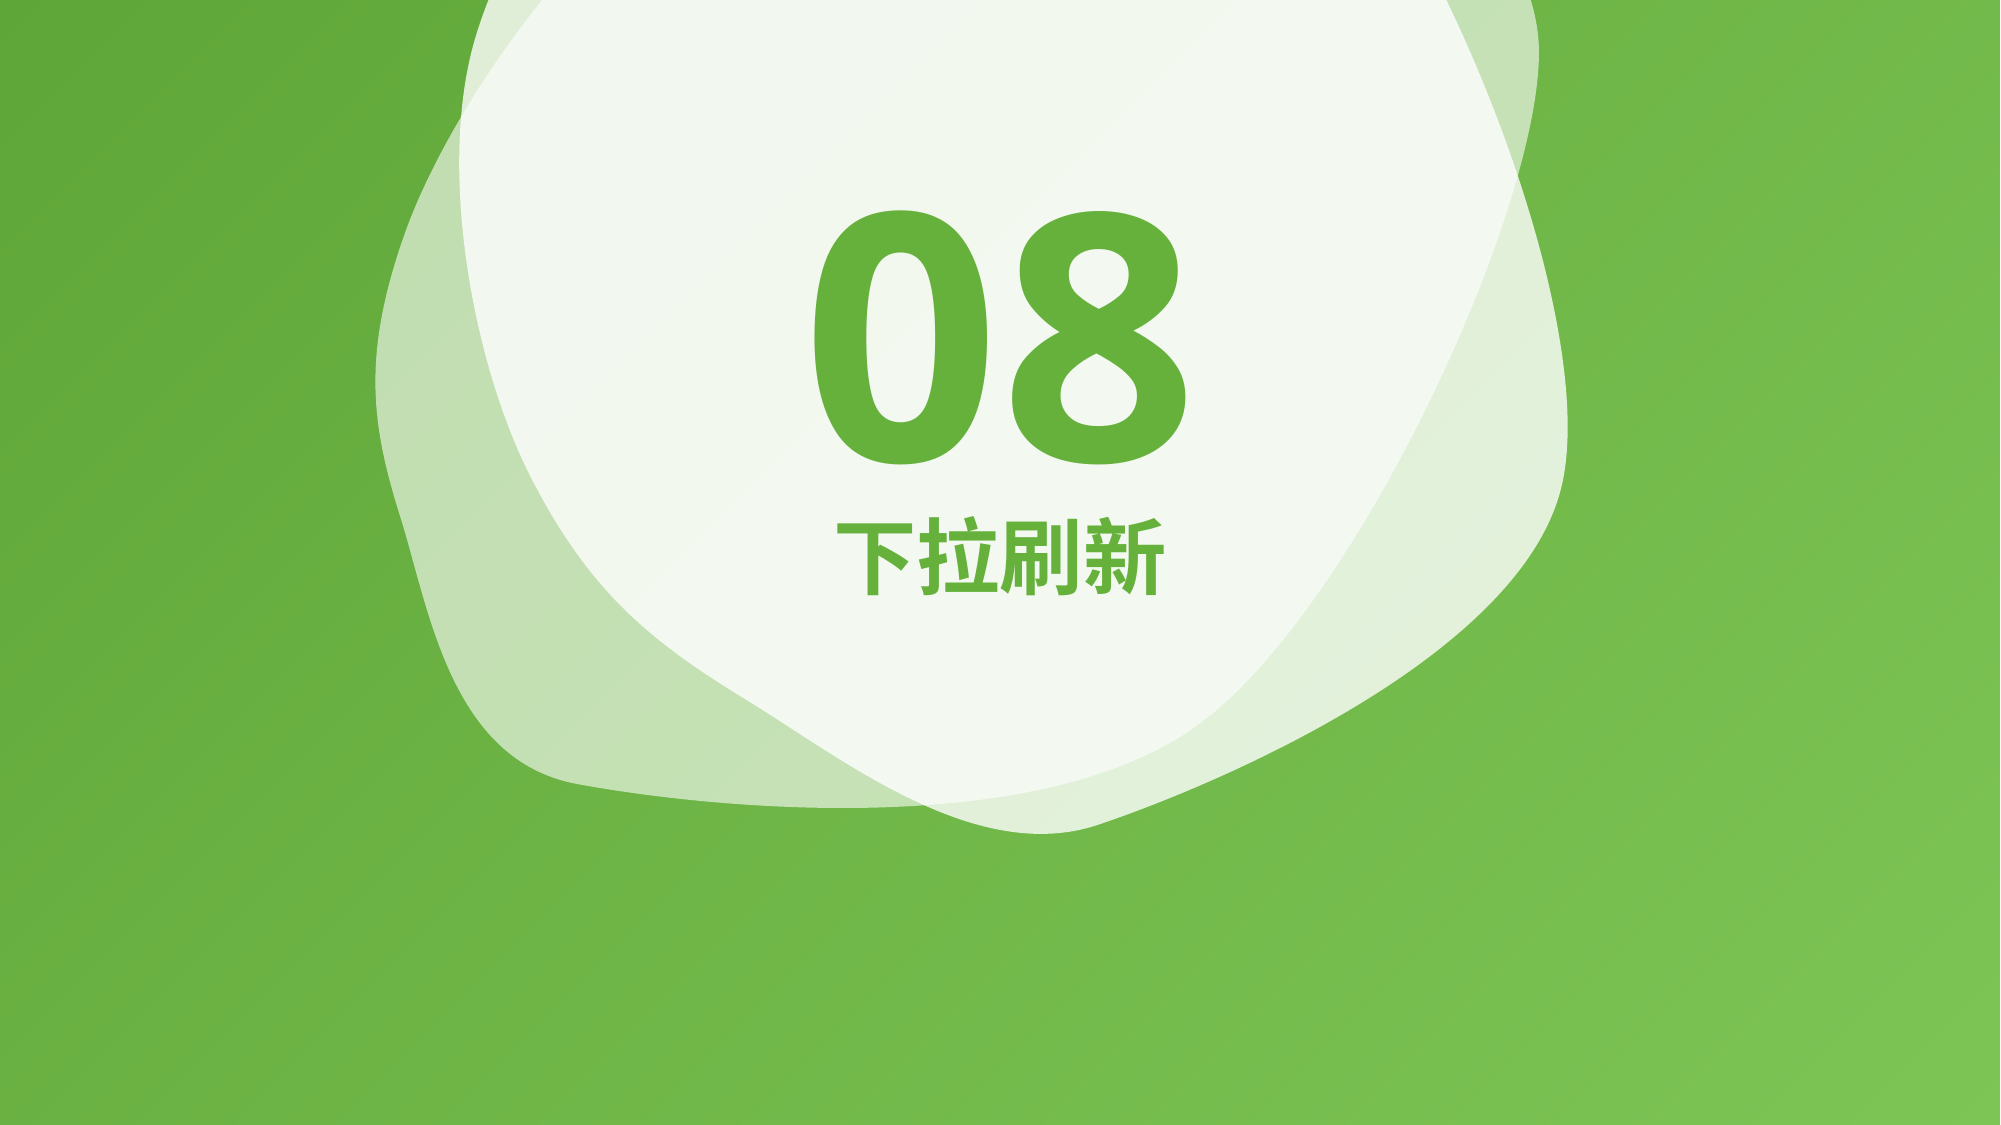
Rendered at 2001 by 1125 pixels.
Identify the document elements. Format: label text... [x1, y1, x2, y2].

list 下拉刷新 [610, 497, 1389, 633]
list 08 [761, 108, 1239, 497]
